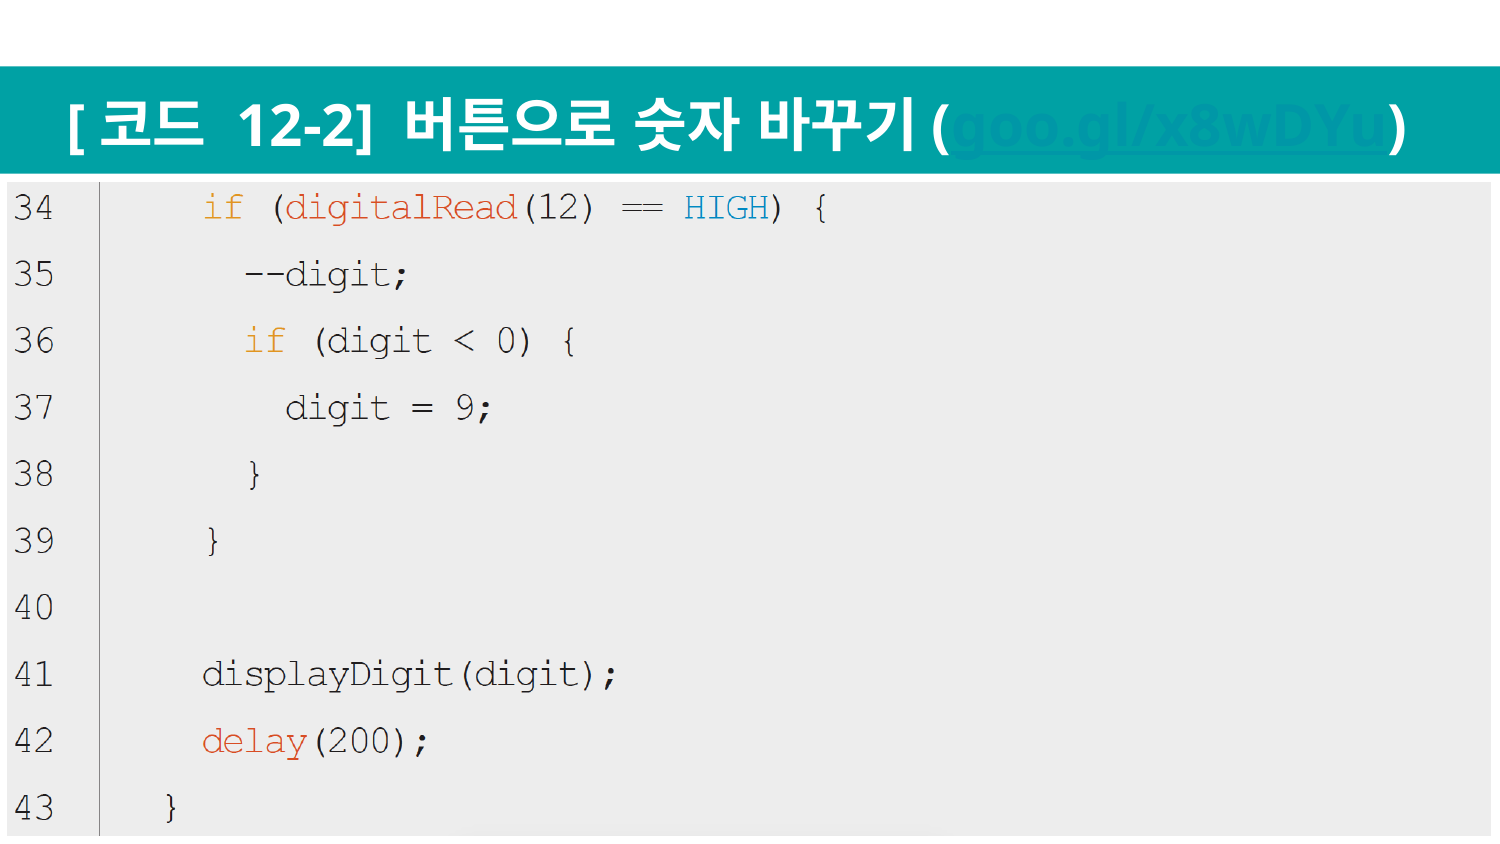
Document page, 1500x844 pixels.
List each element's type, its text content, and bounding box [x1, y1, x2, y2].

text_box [6, 182, 1491, 836]
title [코드 12-2] 버튼으로 숫자 바꾸기(goo.gl/x8wDYu) [51, 72, 1449, 167]
